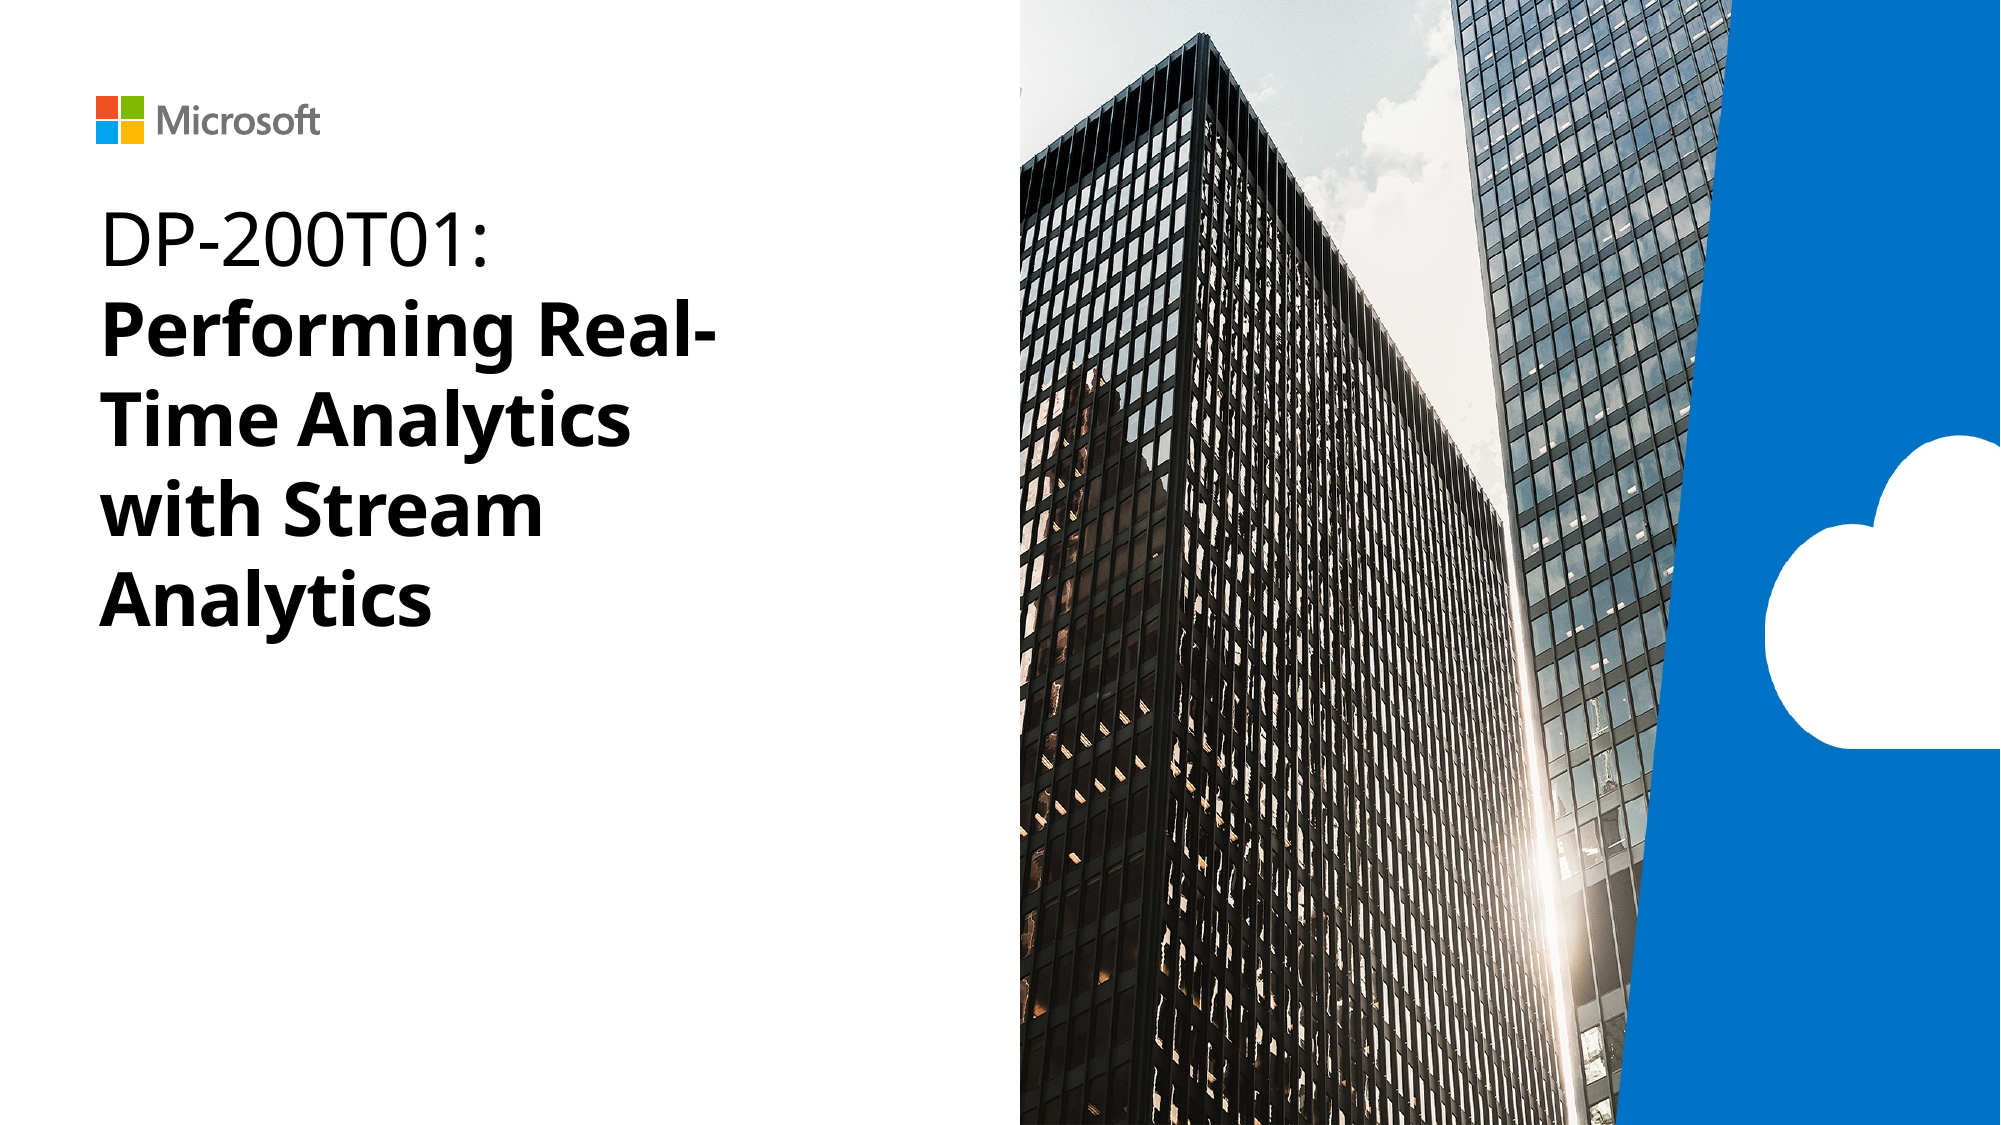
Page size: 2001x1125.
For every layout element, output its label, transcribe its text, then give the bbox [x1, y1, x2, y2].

title DP-200T01: Performing Real-Time Analytics with Stream Analytics [99, 276, 784, 822]
picture [1020, 0, 2000, 1125]
